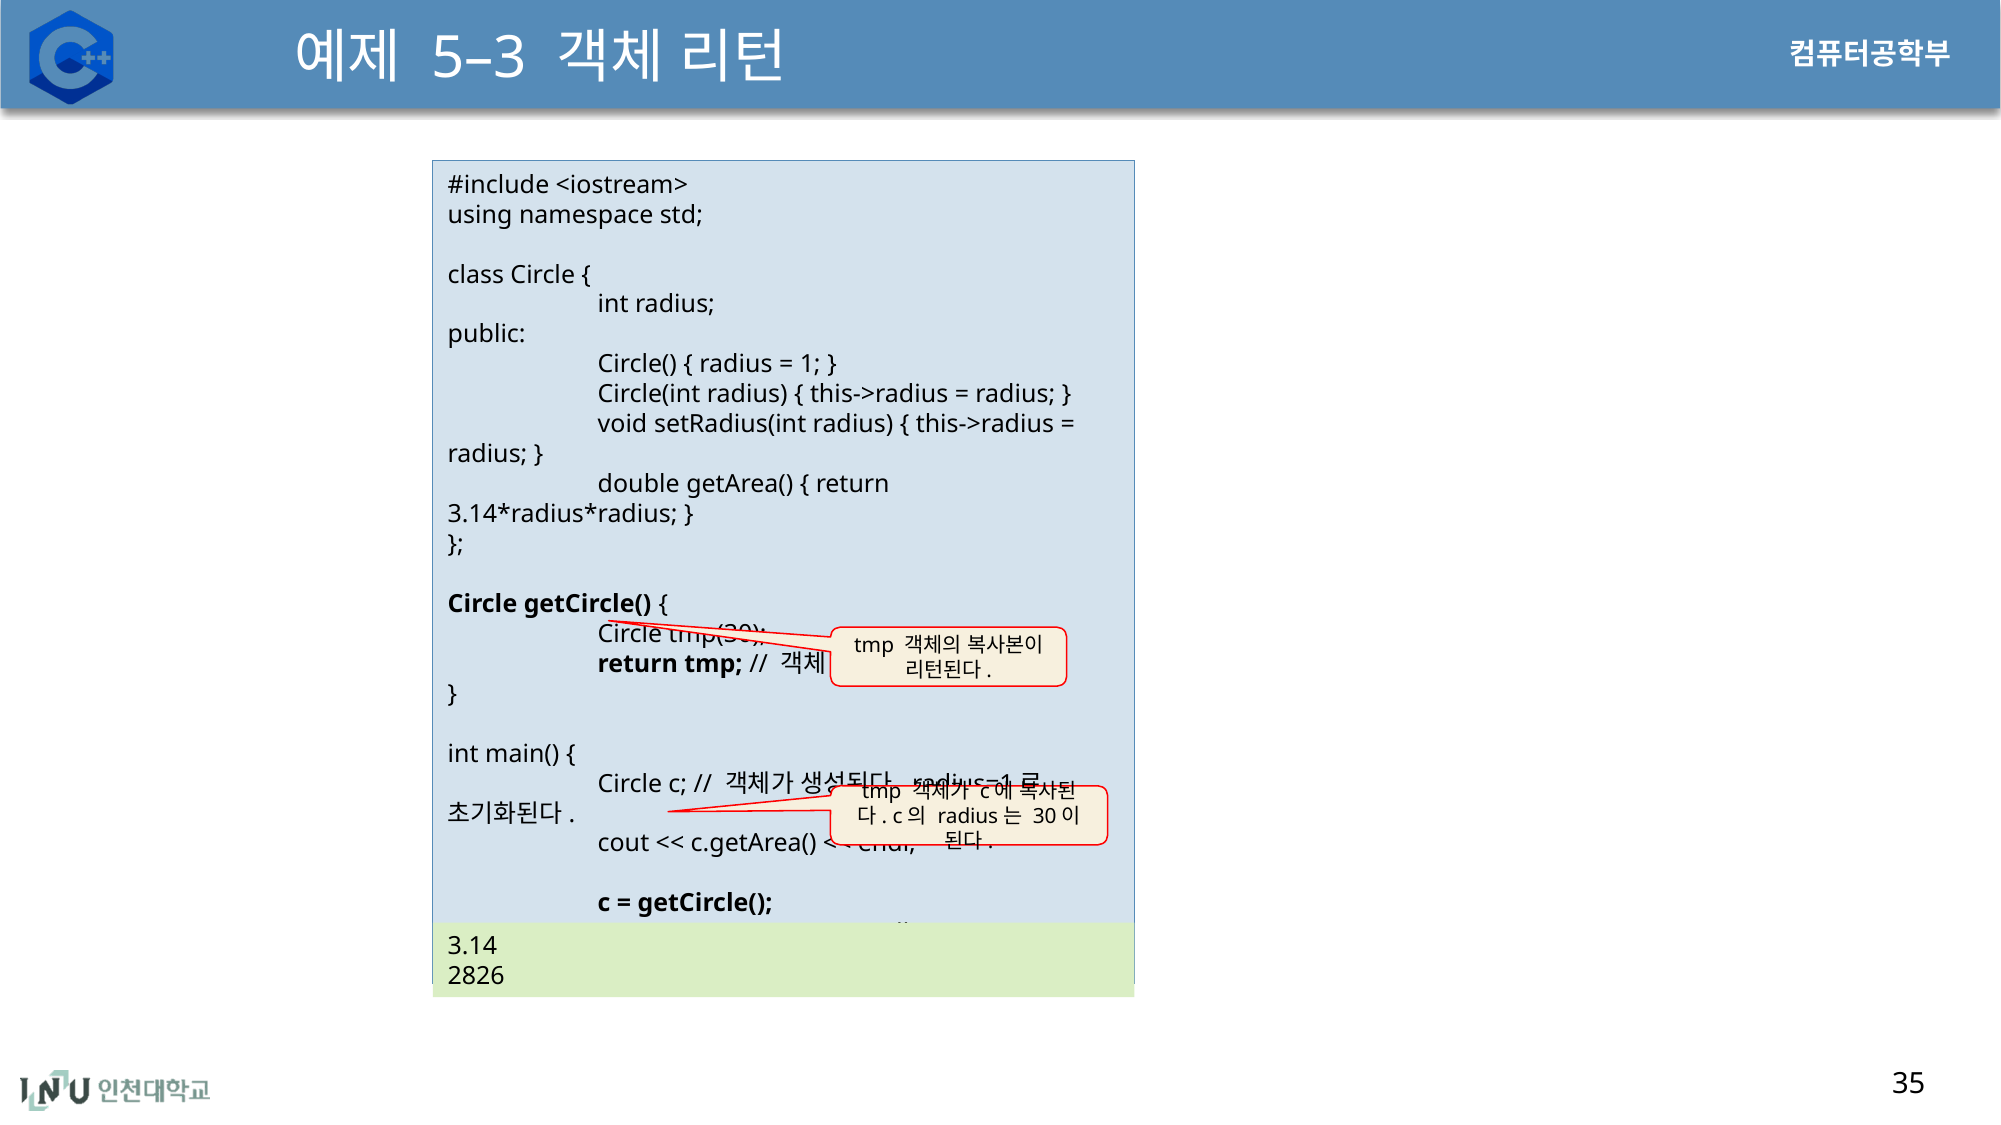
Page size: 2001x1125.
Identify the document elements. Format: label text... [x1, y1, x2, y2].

title 예제 5–3 객체 리턴 [279, 7, 1390, 102]
text_box tmp 객체가 c에 복사된다. c의 radius는 30이 된다. [666, 784, 1110, 847]
picture [19, 0, 125, 116]
text_box #include <iostream> using namespace std; class Circle { int radius; public: Circle() { radius = 1; } Circle(int radius) { this->radius = radius; } void setRadius(int radius) { this->radius = radius; } double getArea() { return 3.14*radius*radius; } }; Circle getCircle() { Circle tmp(30); return tmp; // 객체 tmp을 리턴한다. } int main() { Circle c; // 객체가 생성된다. radius=1로 초기화된다. cout << c.getArea() << endl; c = getCircle(); cout << c.getArea() << endl; } [432, 160, 1135, 922]
text_box 3.14 2826 [432, 922, 1135, 998]
text_box tmp 객체의 복사본이 리턴된다. [607, 619, 1069, 688]
